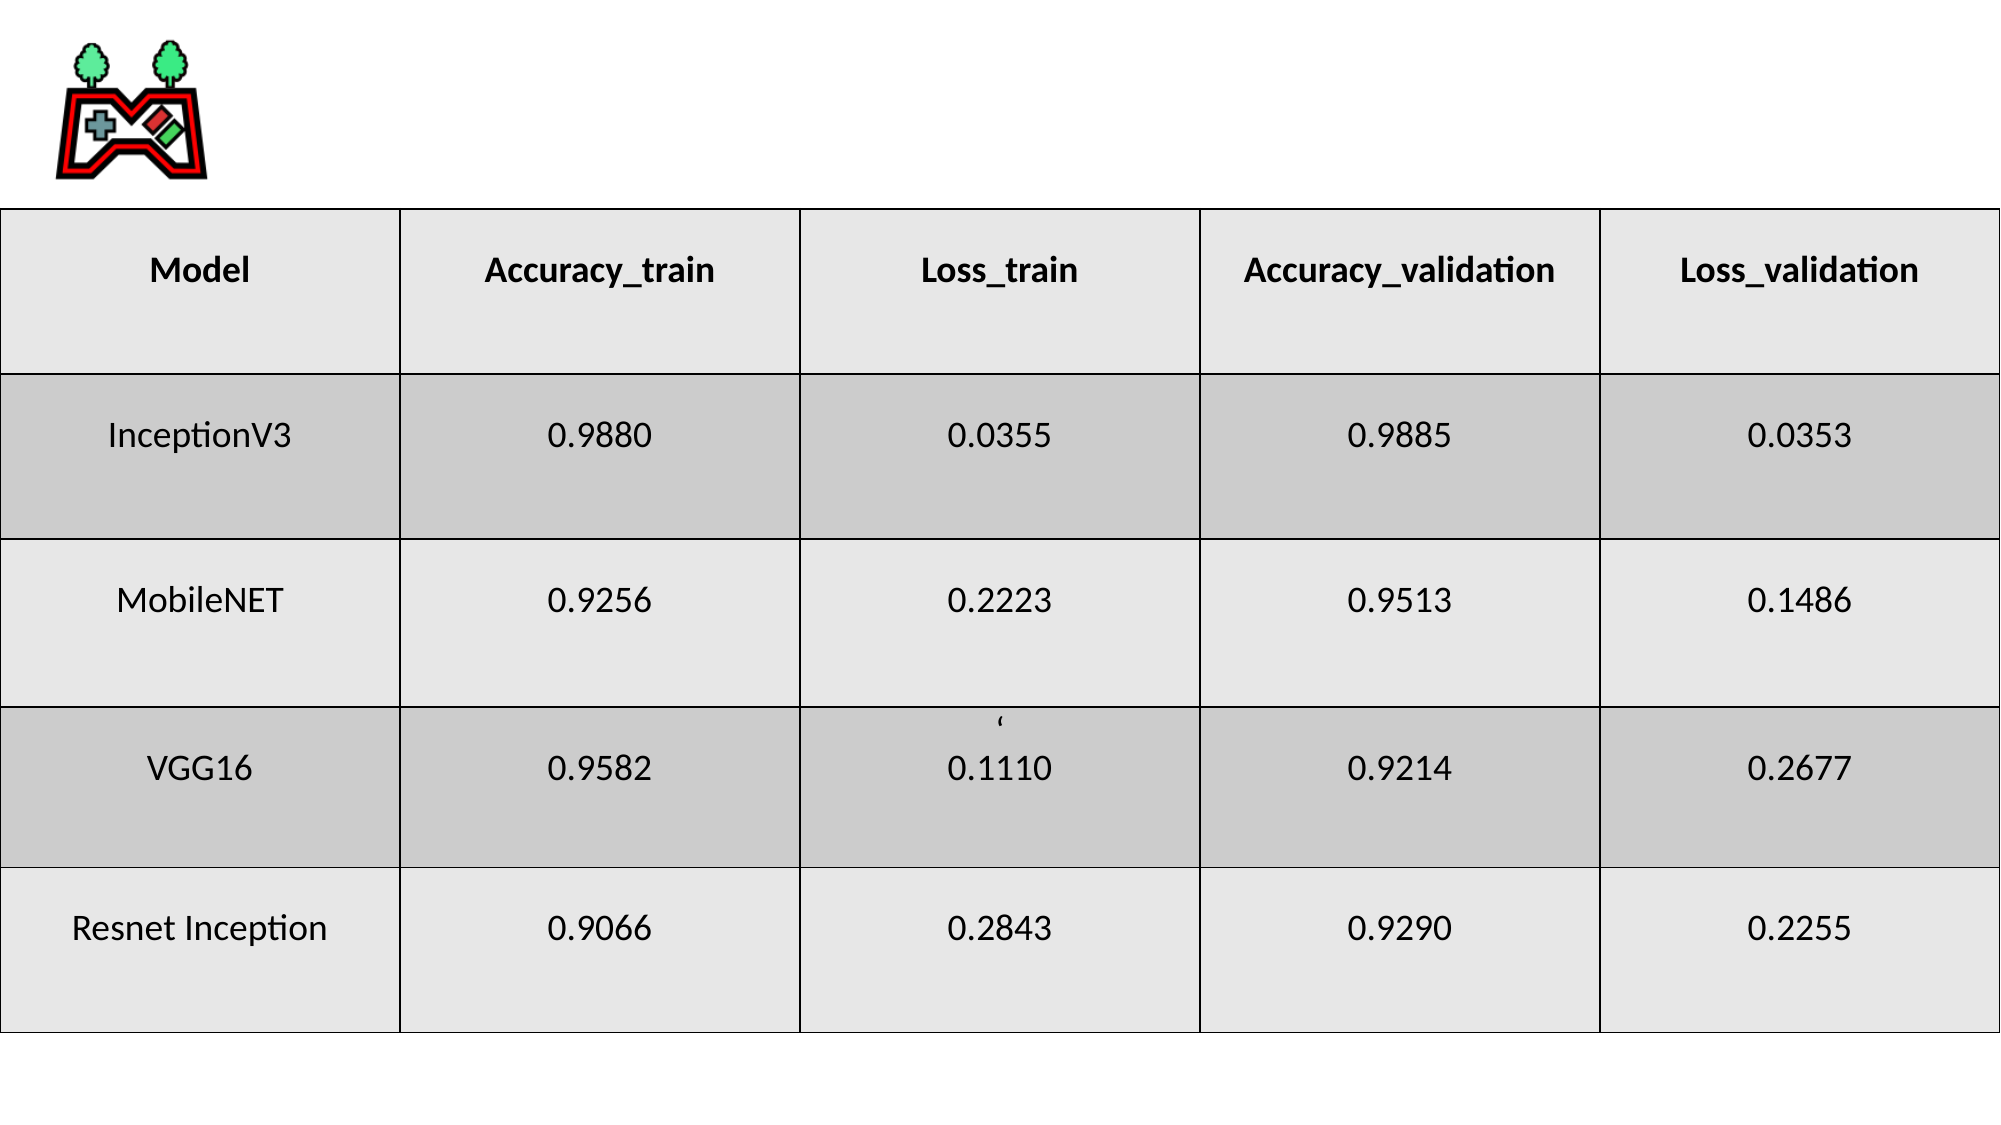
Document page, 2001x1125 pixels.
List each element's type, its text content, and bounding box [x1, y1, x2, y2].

table_cell ‘ 0.1110 [801, 708, 1199, 867]
table_cell 0.2255 [1601, 868, 1999, 1032]
table_cell 0.2223 [801, 540, 1199, 706]
table_header Loss_train [801, 210, 1199, 373]
table_cell 0.0355 [801, 375, 1199, 538]
picture [0, 2, 229, 231]
table_cell 0.0353 [1601, 375, 1999, 538]
table_cell 0.9066 [401, 868, 799, 1032]
table_header Accuracy_validation [1201, 210, 1599, 373]
table_cell Resnet Inception [1, 868, 399, 1032]
table_cell InceptionV3 [1, 375, 399, 538]
table_cell 0.9290 [1201, 868, 1599, 1032]
table_cell 0.1486 [1601, 540, 1999, 706]
table_cell 0.9582 [401, 708, 799, 867]
table_cell 0.9885 [1201, 375, 1599, 538]
table_cell 0.2843 [801, 868, 1199, 1032]
table_cell 0.9256 [401, 540, 799, 706]
table_cell MobileNET [1, 540, 399, 706]
table_header Accuracy_train [401, 210, 799, 373]
table_cell 0.9214 [1201, 708, 1599, 867]
table_header Loss_validation [1601, 210, 1999, 373]
table_cell 0.9513 [1201, 540, 1599, 706]
table_cell VGG16 [1, 708, 399, 867]
table_cell 0.2677 [1601, 708, 1999, 867]
table_header Model [1, 210, 399, 373]
table_cell 0.9880 [401, 375, 799, 538]
